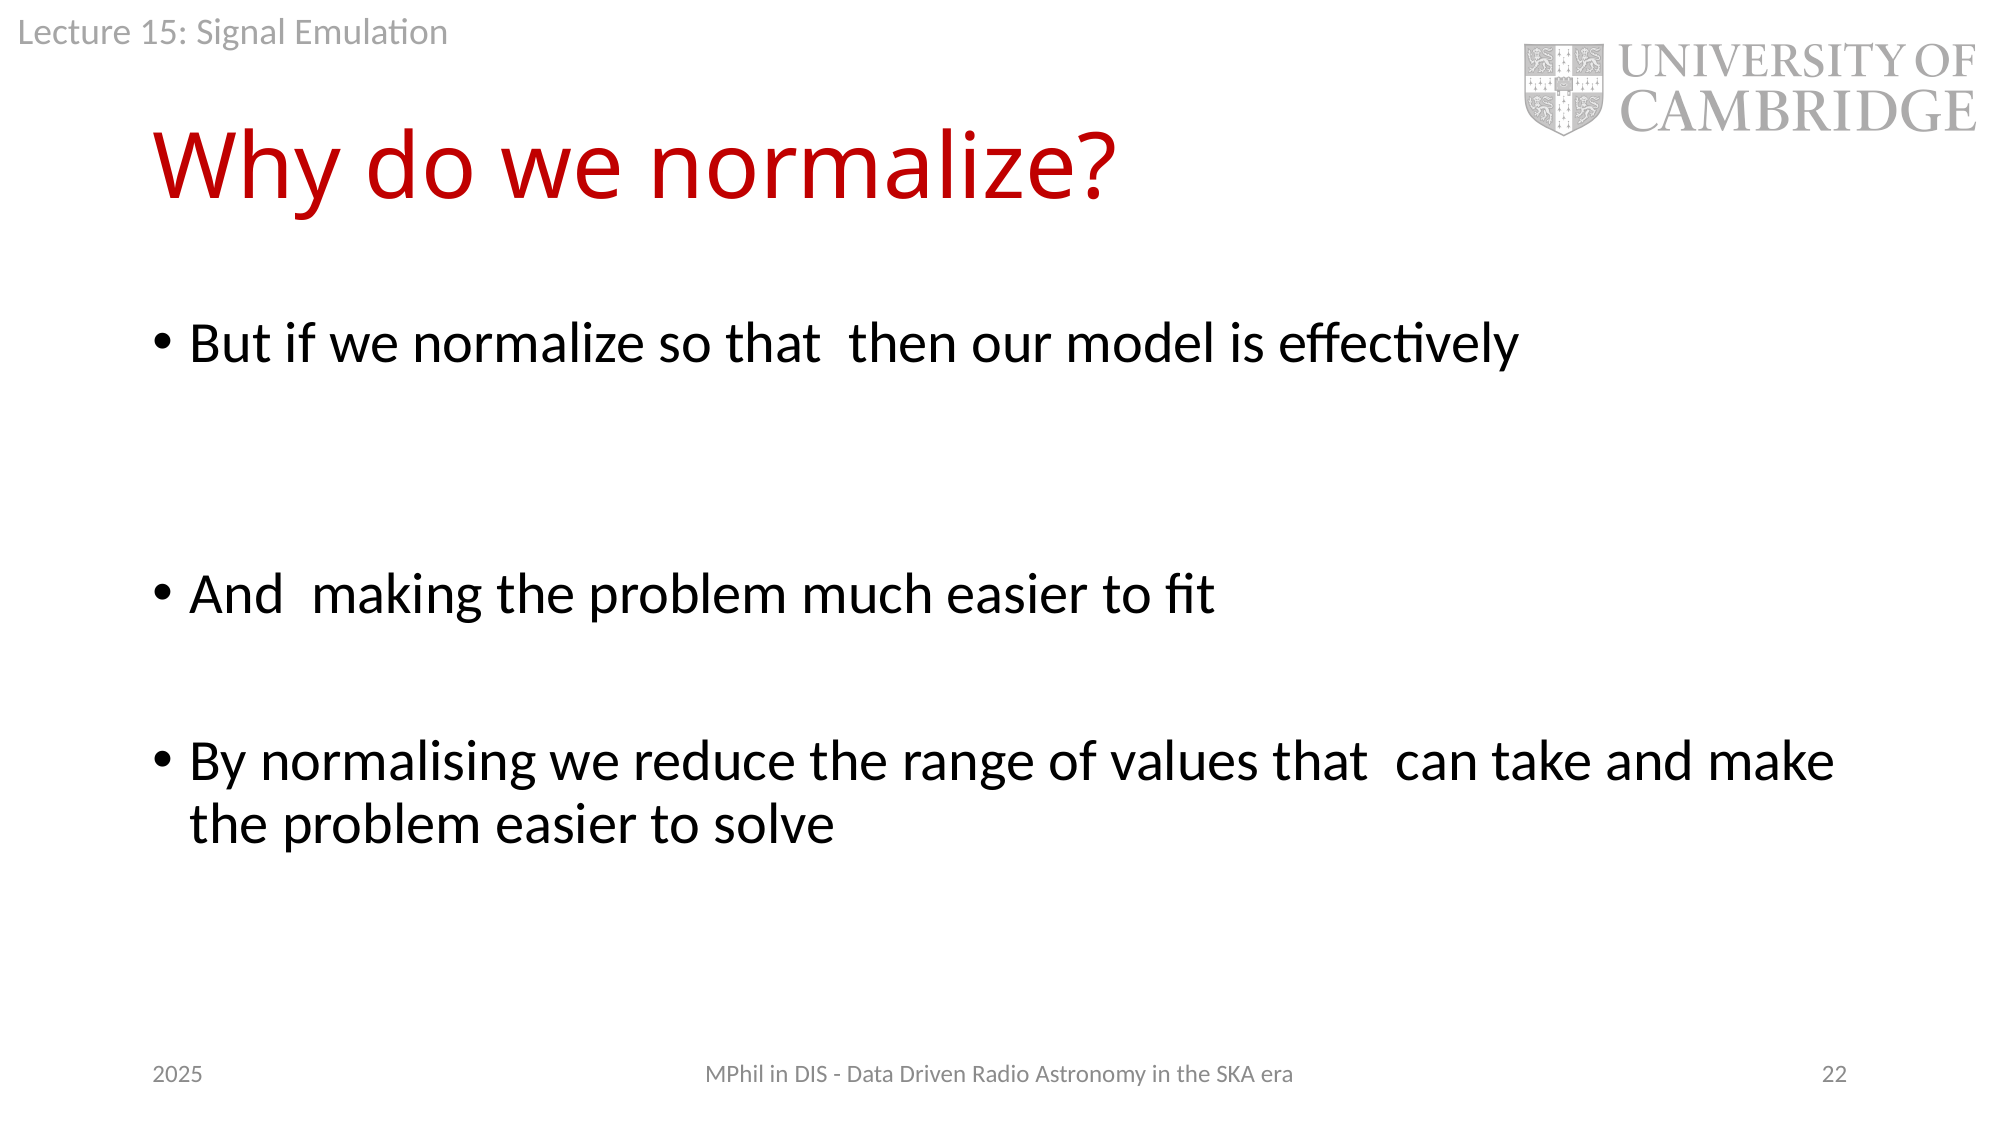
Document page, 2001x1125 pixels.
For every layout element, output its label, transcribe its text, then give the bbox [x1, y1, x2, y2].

slide_number 22 [1412, 1042, 1863, 1103]
footer MPhil in DIS - Data Driven Radio Astronomy in the SKA era [662, 1042, 1338, 1103]
title Why do we normalize? [137, 59, 1863, 278]
slide_number 2025 [137, 1042, 588, 1103]
